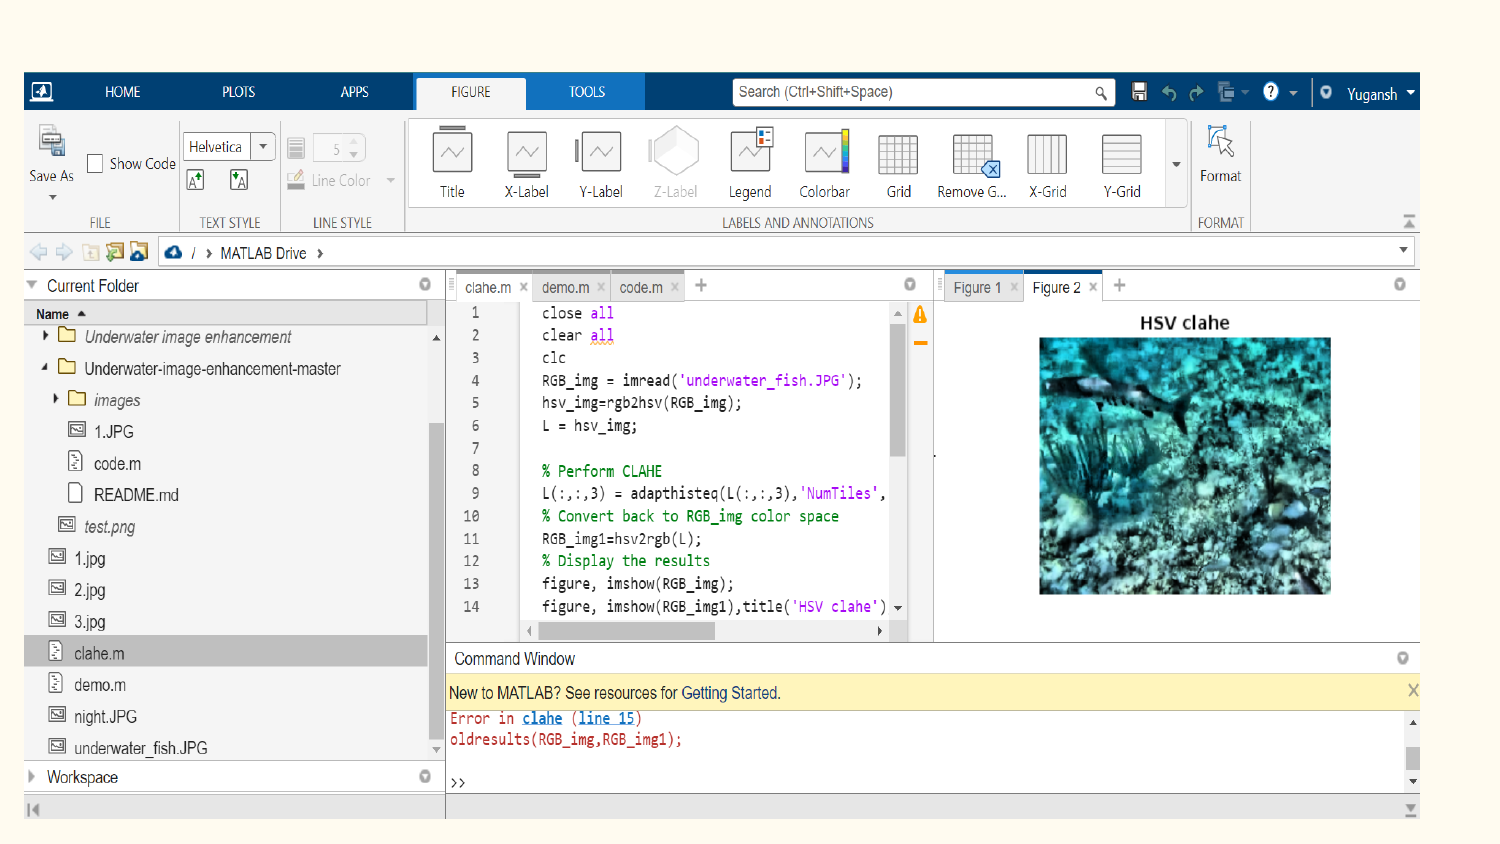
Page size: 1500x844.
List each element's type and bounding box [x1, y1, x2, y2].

picture [24, 72, 1421, 819]
